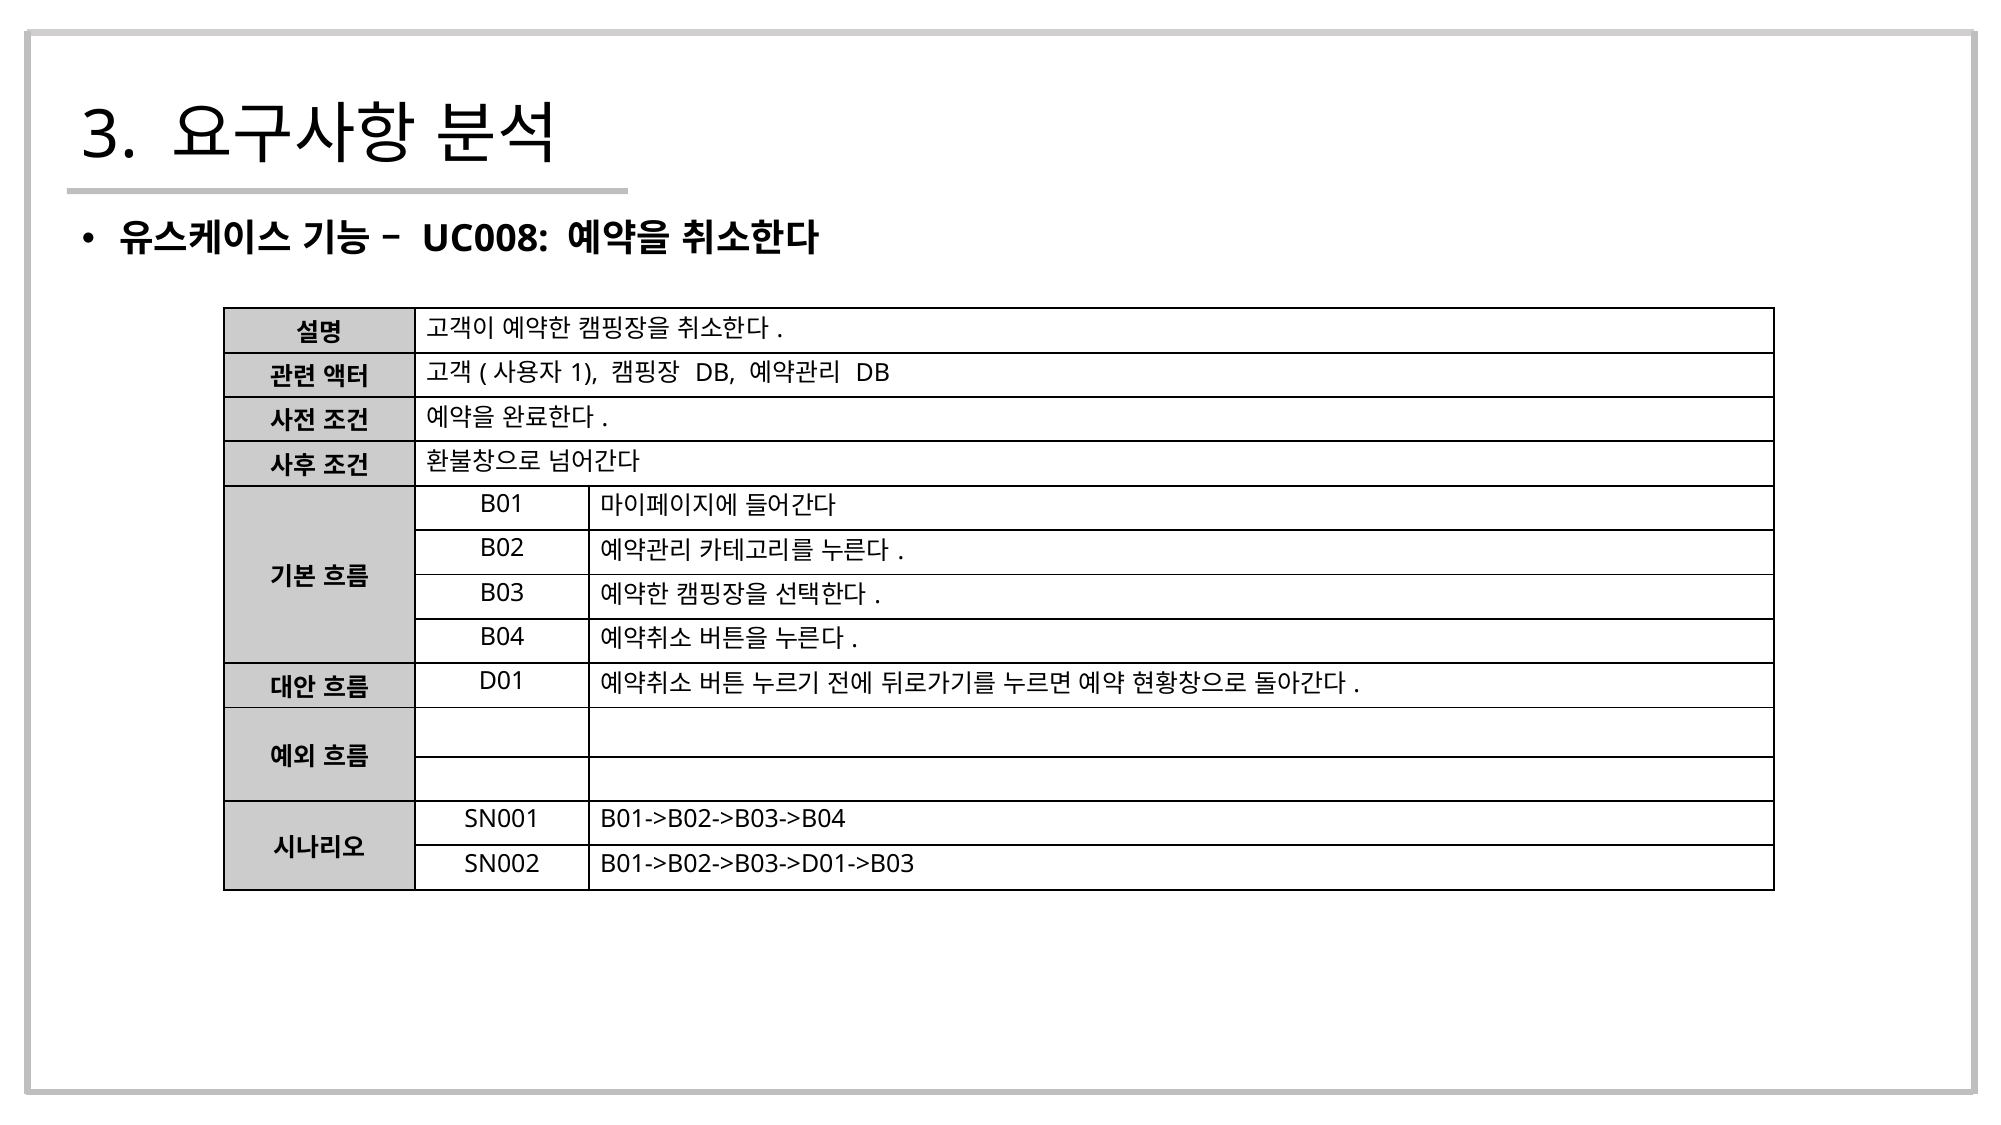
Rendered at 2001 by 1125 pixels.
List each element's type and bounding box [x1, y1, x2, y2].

text_box [25, 30, 1975, 1094]
